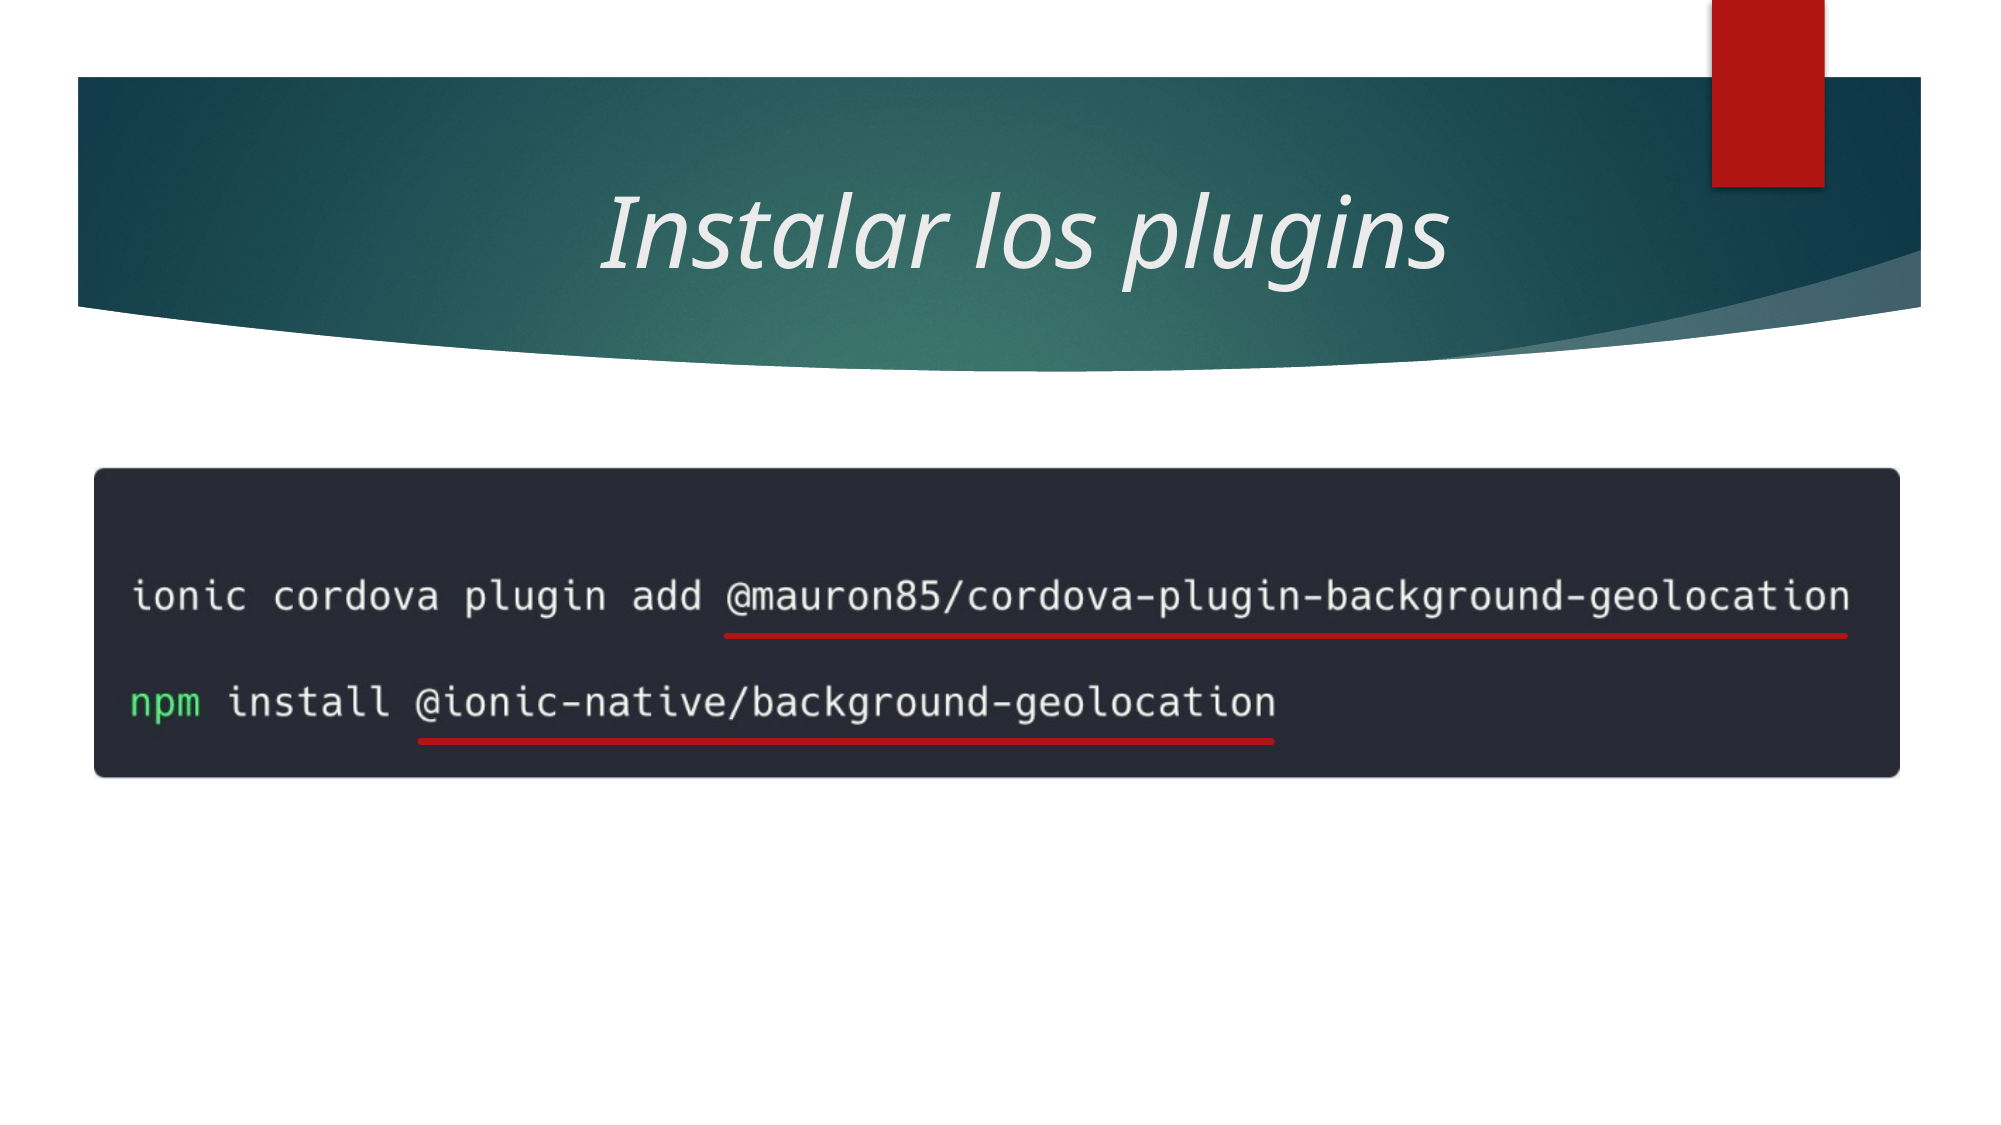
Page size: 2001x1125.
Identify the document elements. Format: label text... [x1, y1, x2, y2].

picture [93, 467, 1900, 779]
title Instalar los plugins [587, 170, 1736, 286]
